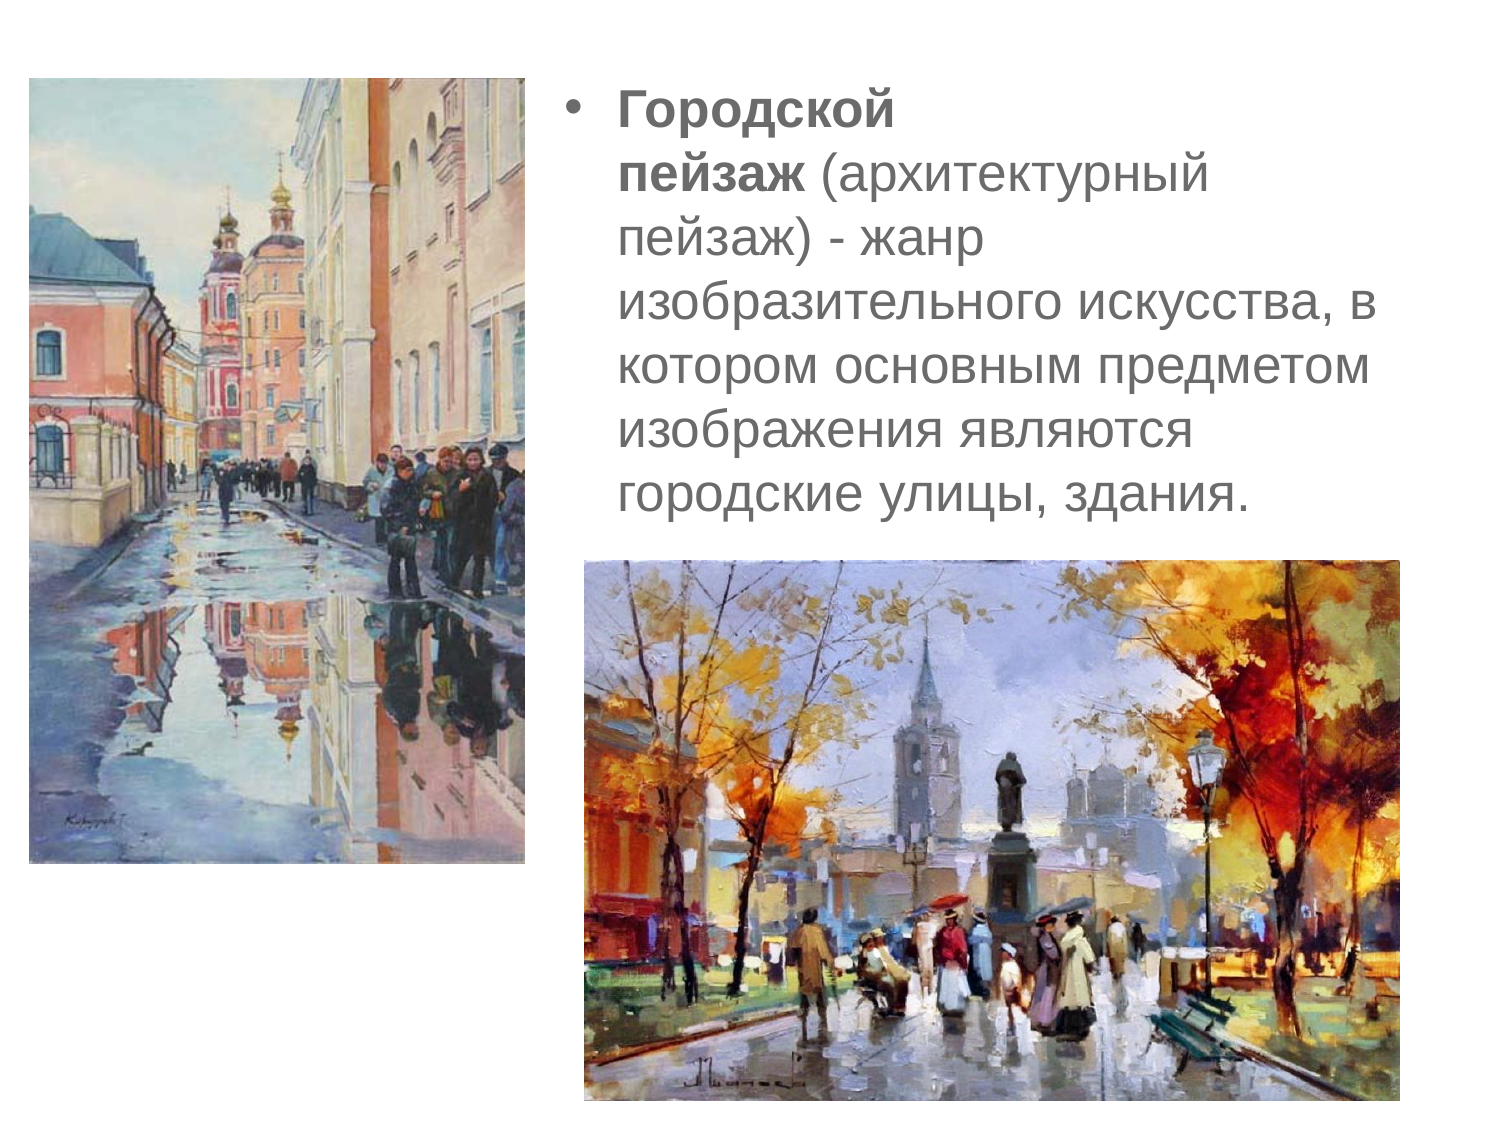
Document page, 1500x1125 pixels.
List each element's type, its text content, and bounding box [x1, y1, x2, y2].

picture [584, 559, 1400, 1101]
picture [29, 77, 525, 864]
list Городской пейзаж (архитектурный пейзаж) - жанр изобразительного искусства, в котором основным предметом изображения являются городские улицы, здания. [549, 66, 1425, 539]
